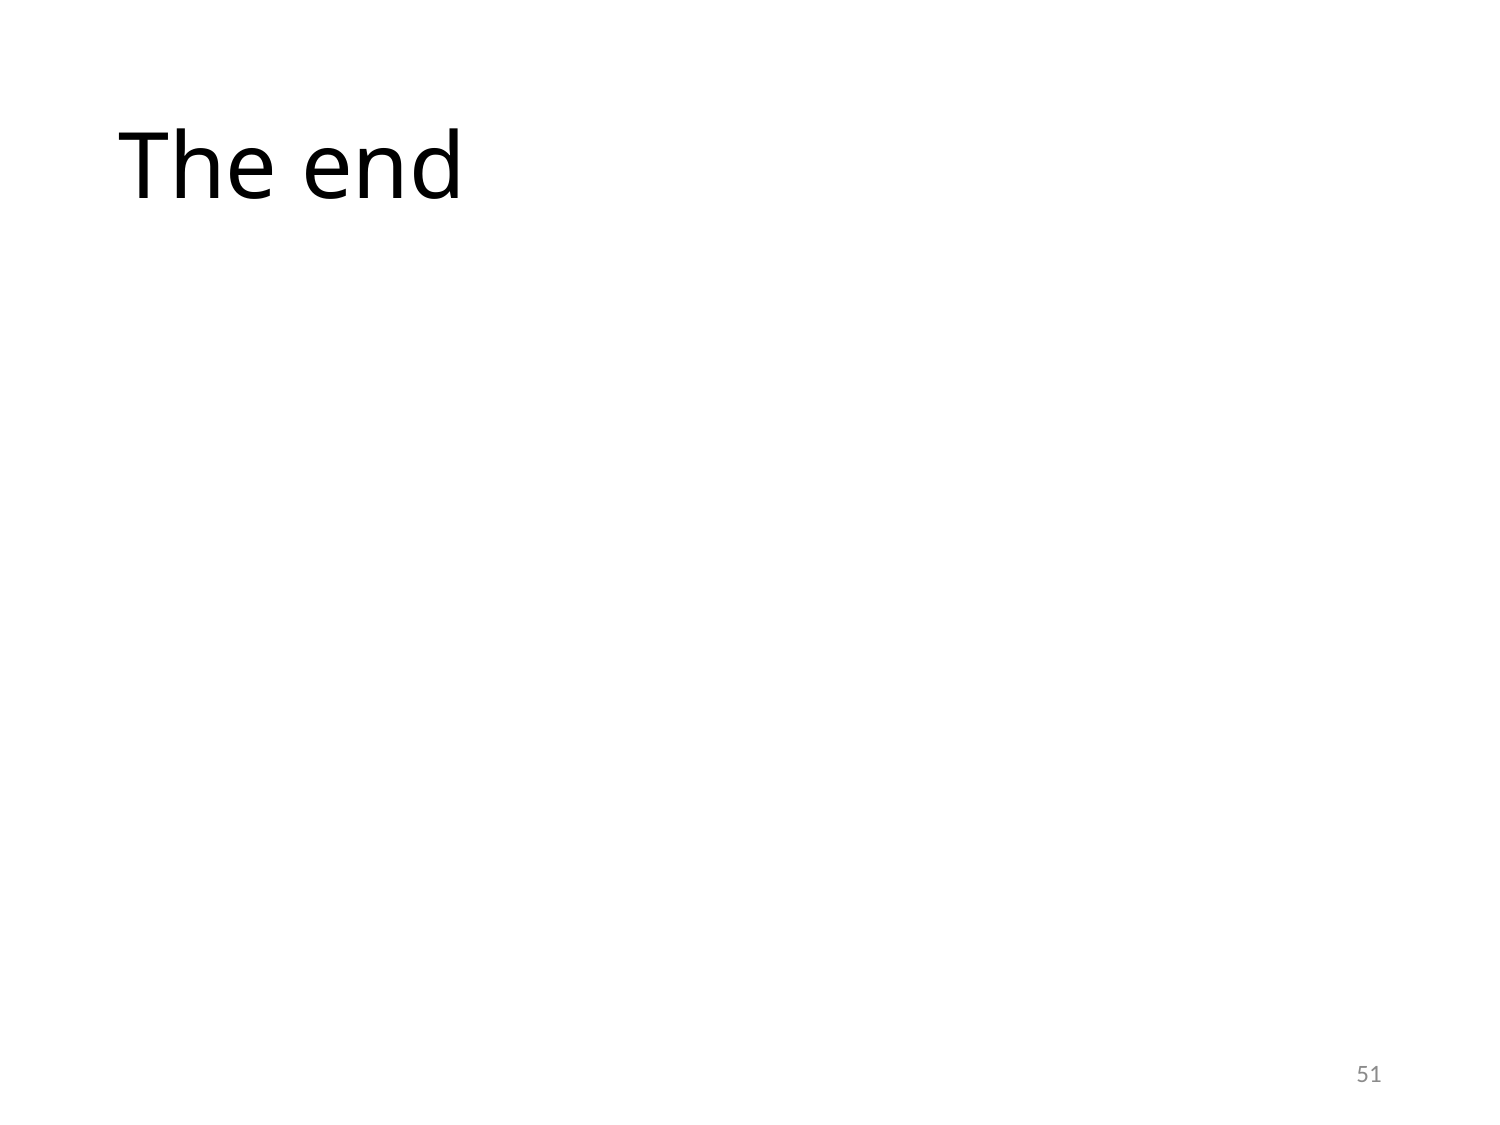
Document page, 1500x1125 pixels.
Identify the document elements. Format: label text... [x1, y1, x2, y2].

title The end [103, 59, 1397, 278]
slide_number 51 [1059, 1042, 1397, 1103]
